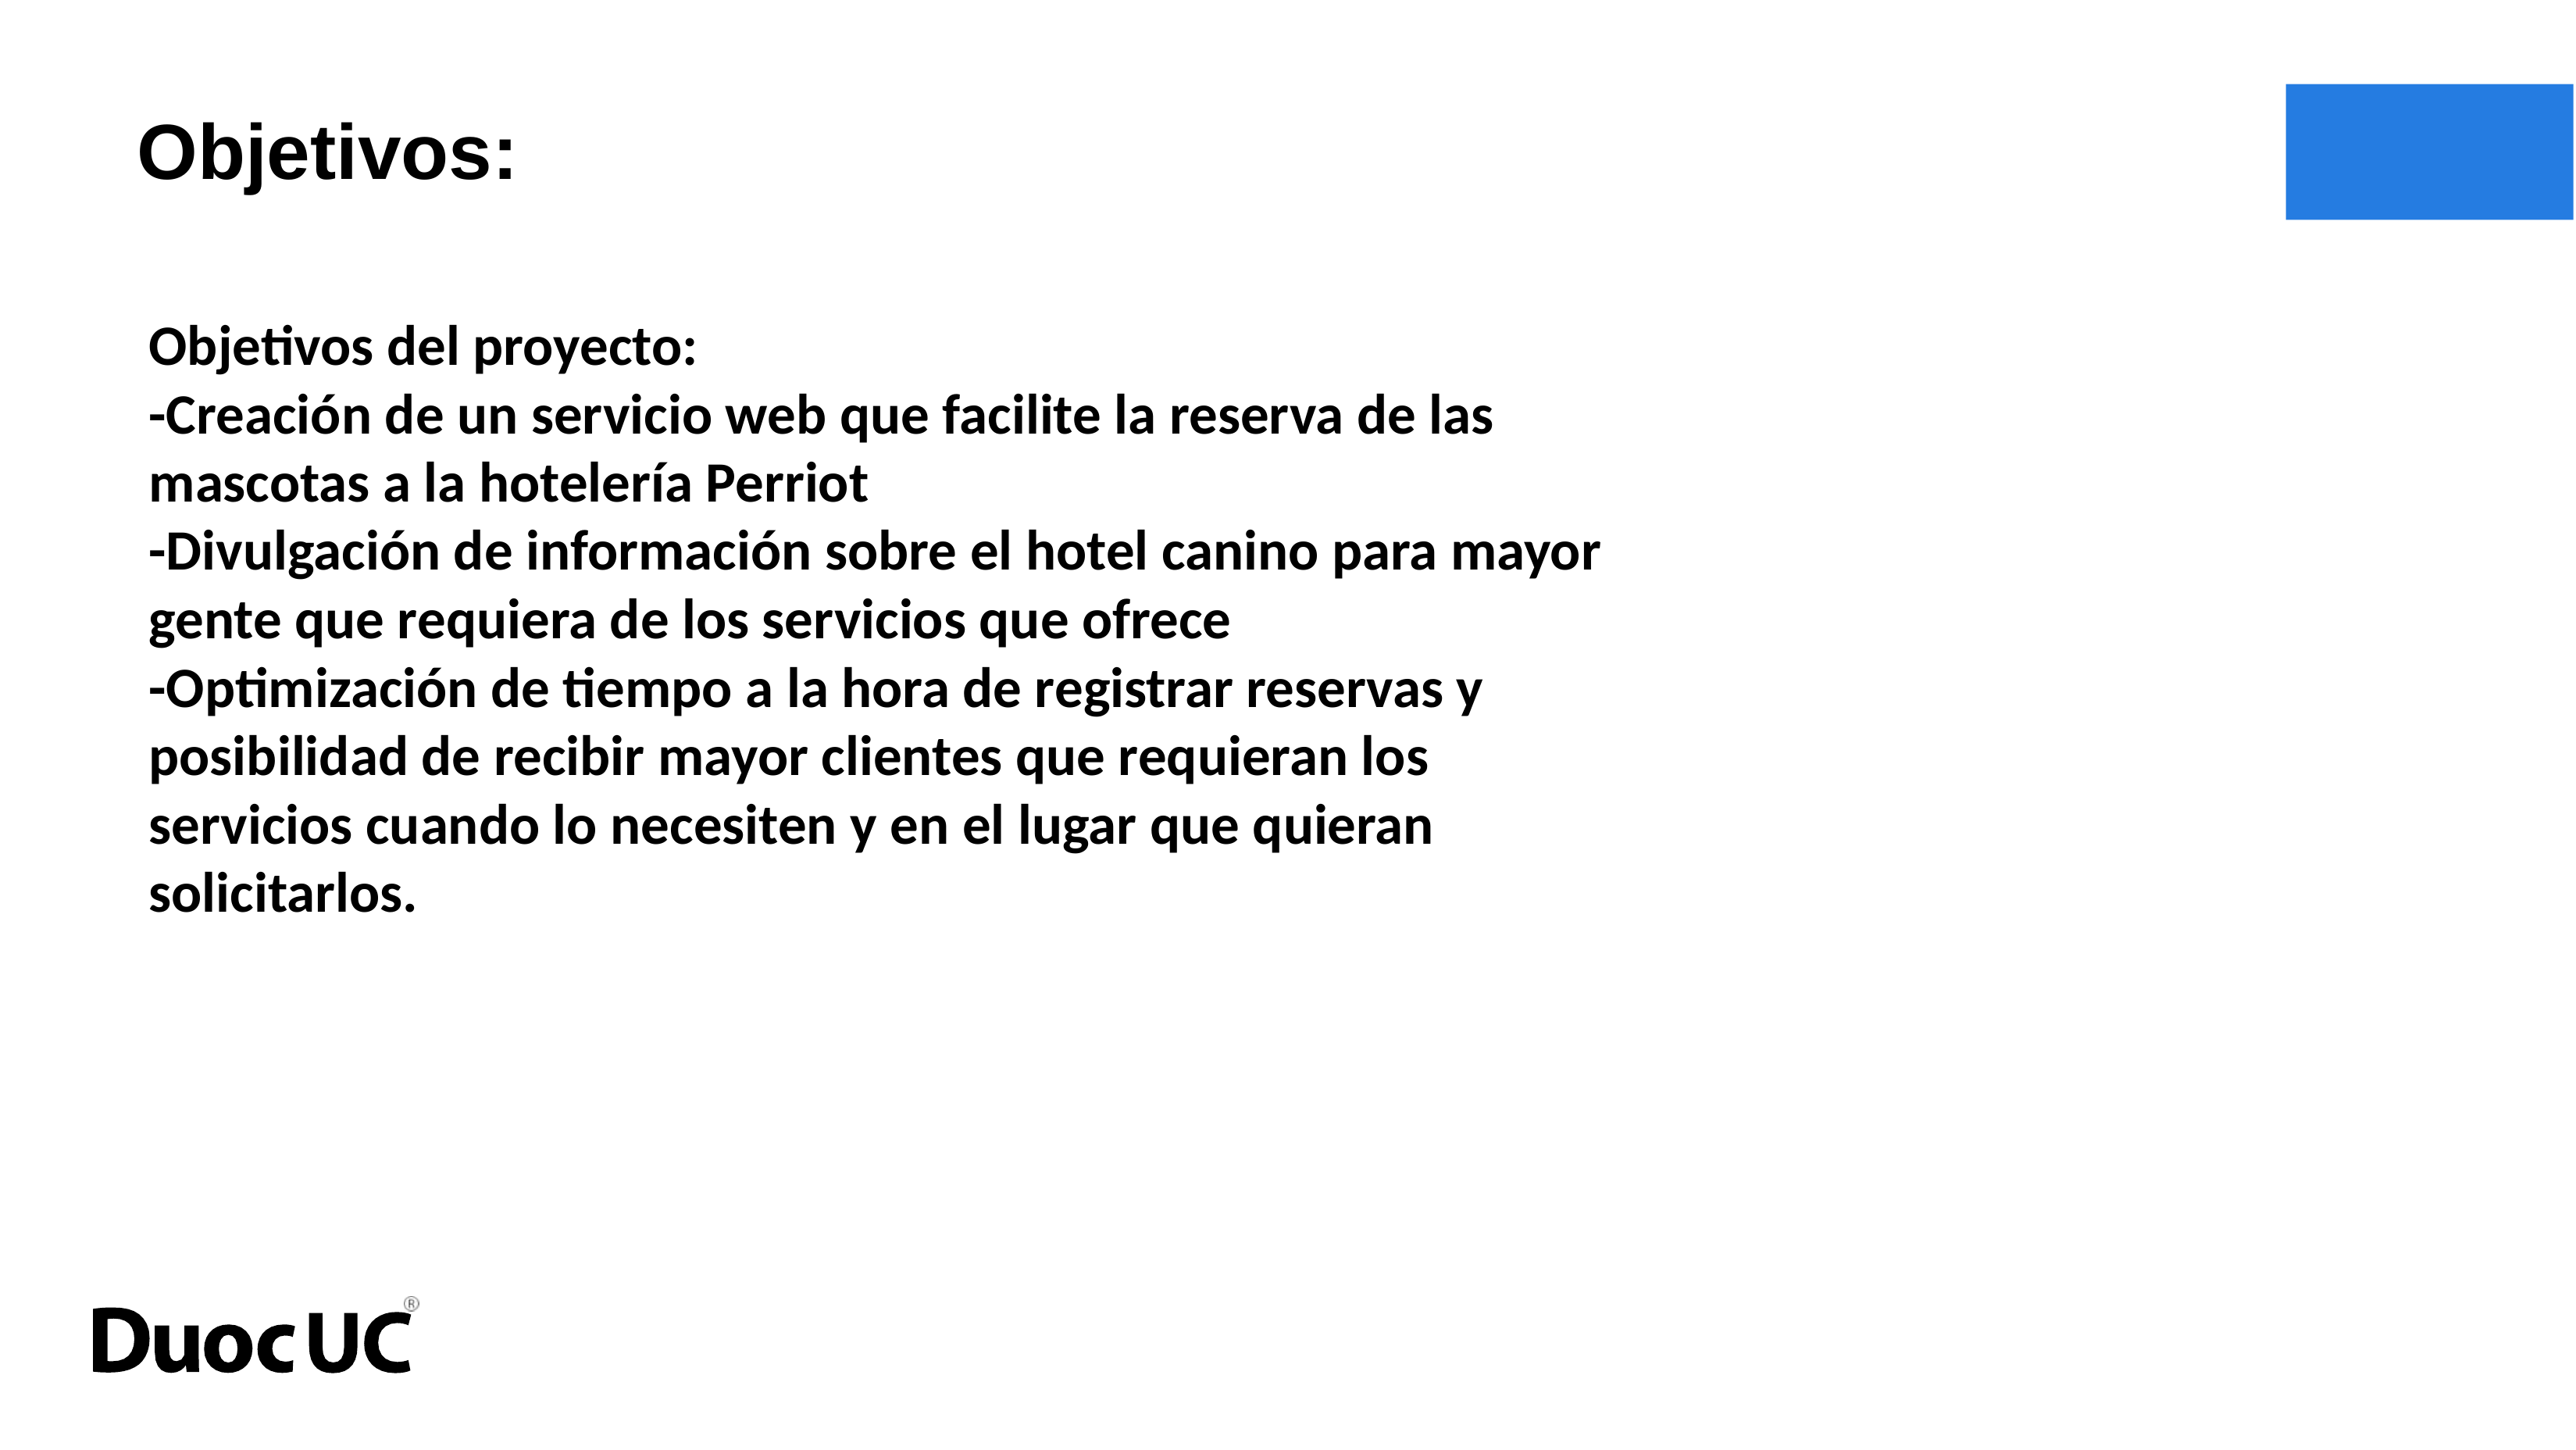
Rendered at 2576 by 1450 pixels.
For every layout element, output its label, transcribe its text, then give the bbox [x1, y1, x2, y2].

list Objetivos: [137, 101, 569, 296]
text_box Objetivos del proyecto: -Creación de un servicio web que facilite la reserva de las mascotas a la hotelería Perriot -Divulgación de información sobre el hotel canino para mayor gente que requiera de los servicios que ofrece -Optimización de tiempo a la hora de registrar reservas y posibilidad de recibir mayor clientes que requieran los servicios cuando lo necesiten y en el lugar que quieran solicitarlos. [137, 296, 1645, 948]
picture [404, 1296, 419, 1312]
